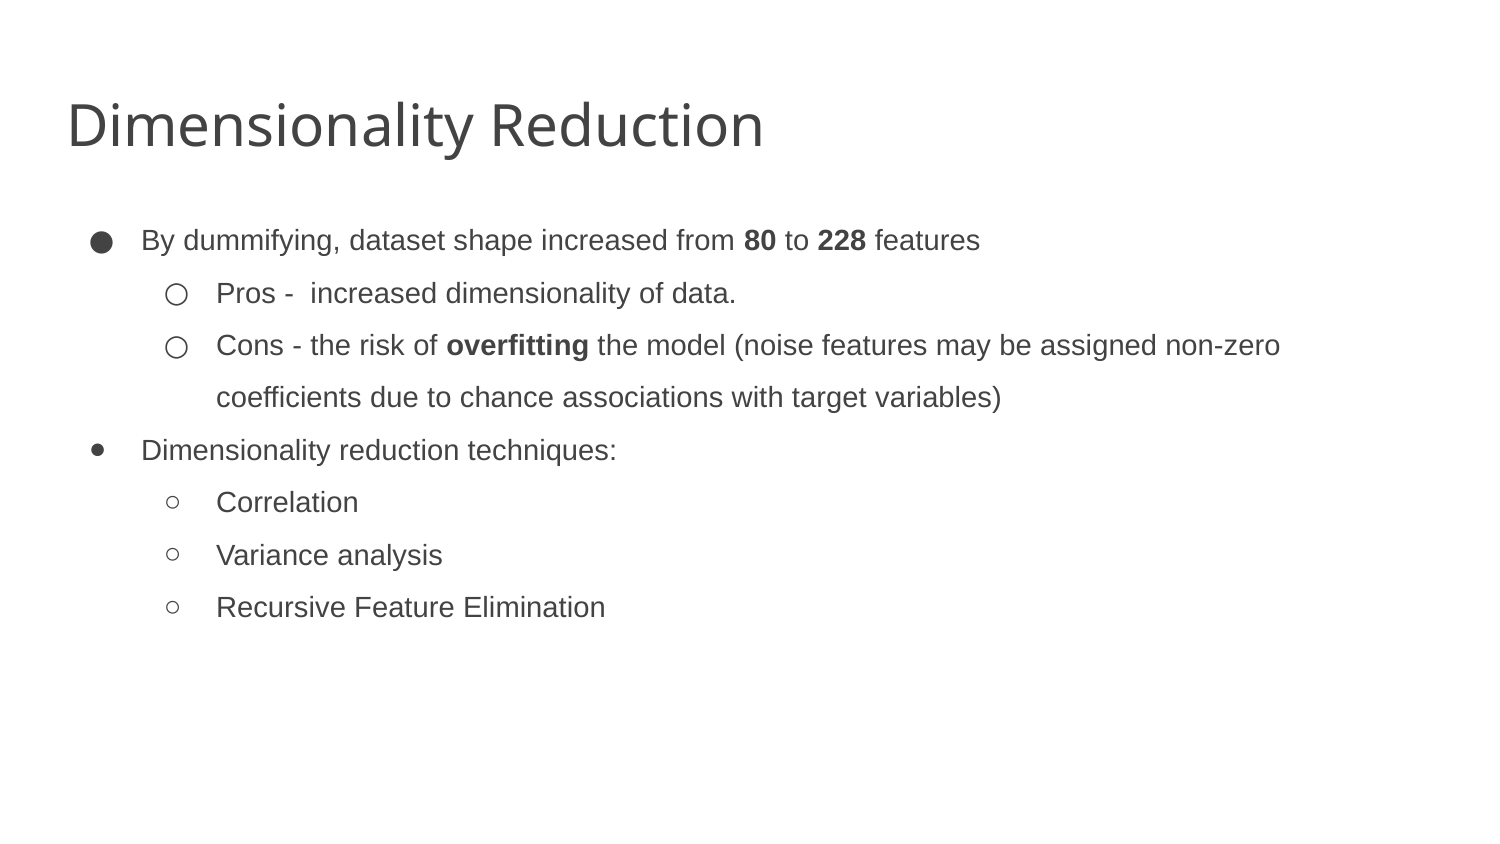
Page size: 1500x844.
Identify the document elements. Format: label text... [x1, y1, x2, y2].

title Dimensionality Reduction [51, 72, 1449, 167]
list By dummifying, dataset shape increased from 80 to 228 features Pros - increased dimensionality of data. Cons - the risk of overfitting the model (noise features may be assigned non-zero coefficients due to chance associations with target variables) Dimensionality reduction techniques: Correlation Variance analysis Recursive Feature Elimination [51, 189, 1449, 750]
